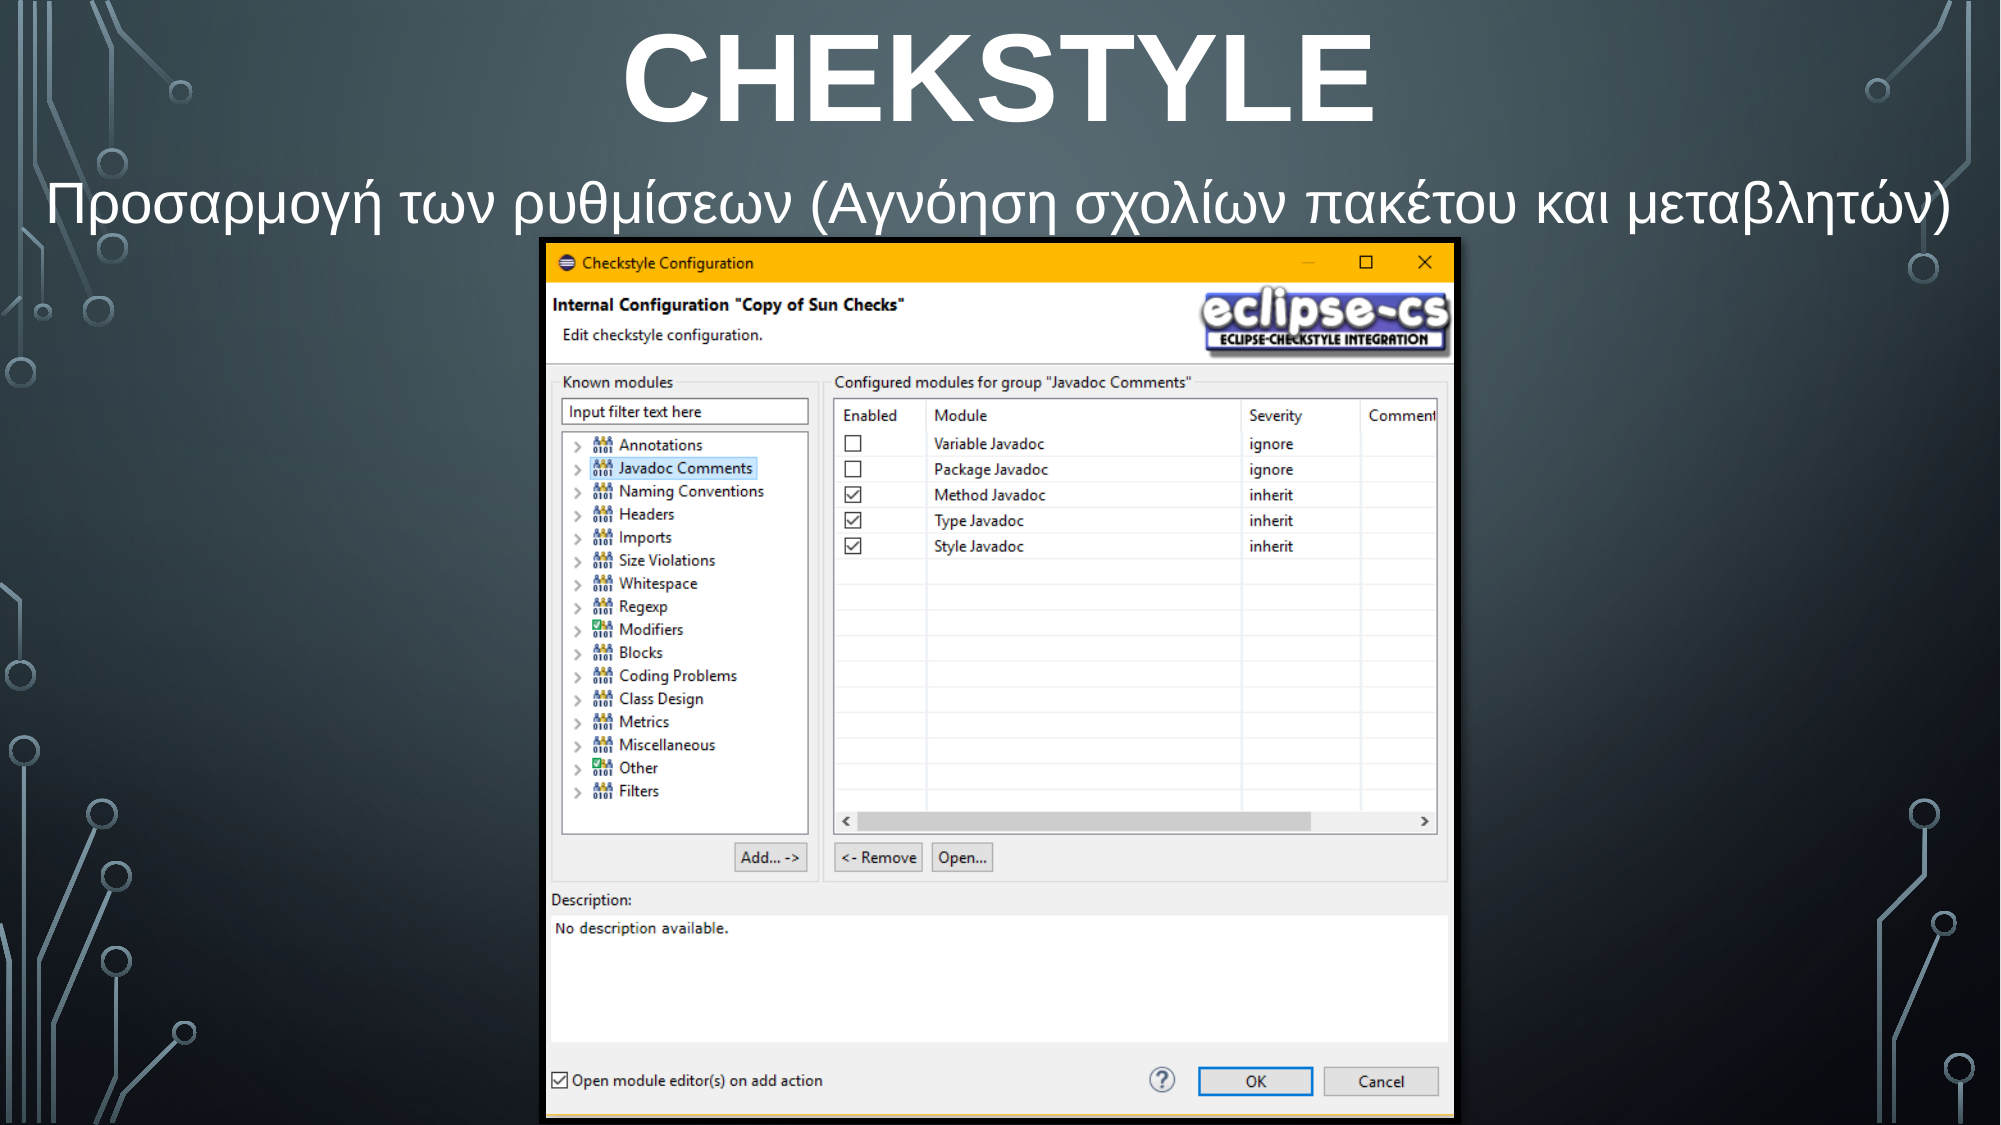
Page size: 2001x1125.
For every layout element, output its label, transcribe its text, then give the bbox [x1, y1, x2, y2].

text_box Προσαρμογή των ρυθμίσεων (Αγνόηση σχολίων πακέτου και μεταβλητών) [0, 157, 2000, 243]
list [545, 242, 1455, 1118]
text_box chekstyle [0, 0, 2000, 157]
